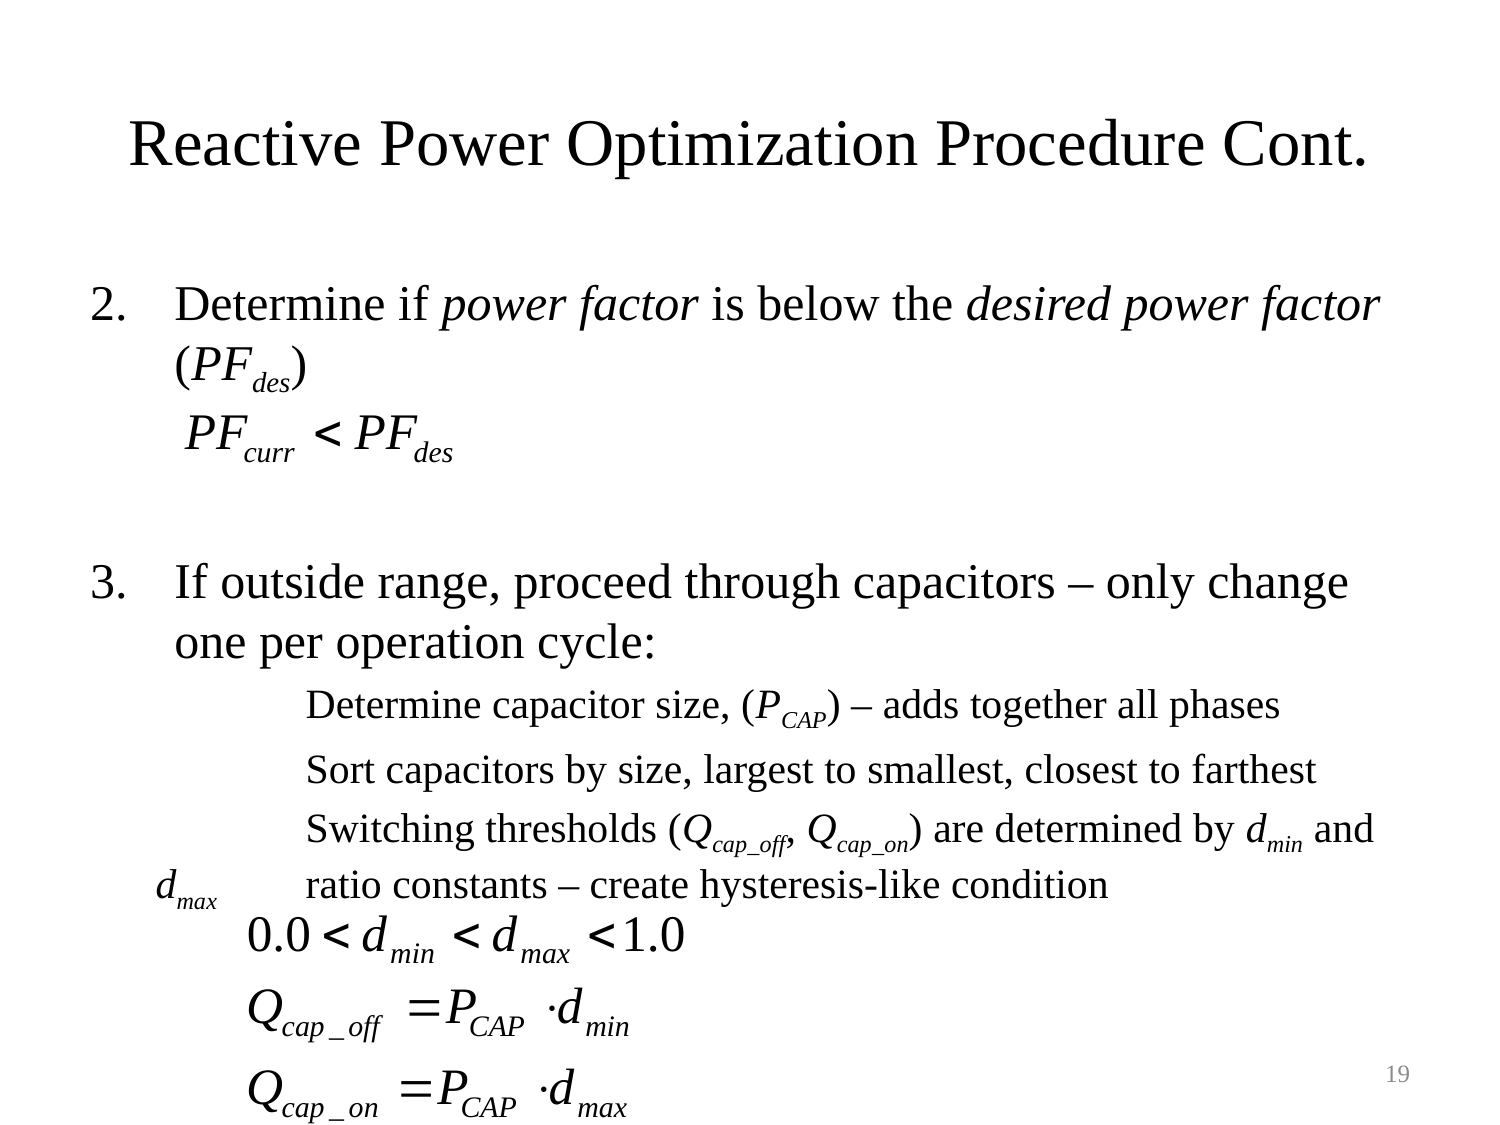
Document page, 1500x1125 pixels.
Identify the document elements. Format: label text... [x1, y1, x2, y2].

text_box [239, 1053, 638, 1125]
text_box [239, 899, 693, 978]
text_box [175, 397, 462, 476]
title Reactive Power Optimization Procedure Cont. [75, 45, 1425, 233]
slide_number 19 [1074, 1042, 1425, 1103]
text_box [239, 985, 642, 1054]
list Determine if power factor is below the desired power factor (PFdes) If outside range, proceed through capacitors – only change one per operation cycle: Determine capacitor size, (PCAP) – adds together all phases Sort capacitors by size, largest to smallest, closest to farthest Switching thresholds (Qcap_off, Qcap_on) are determined by dmin and dmax ratio constants – create hysteresis-like condition [75, 262, 1425, 1005]
